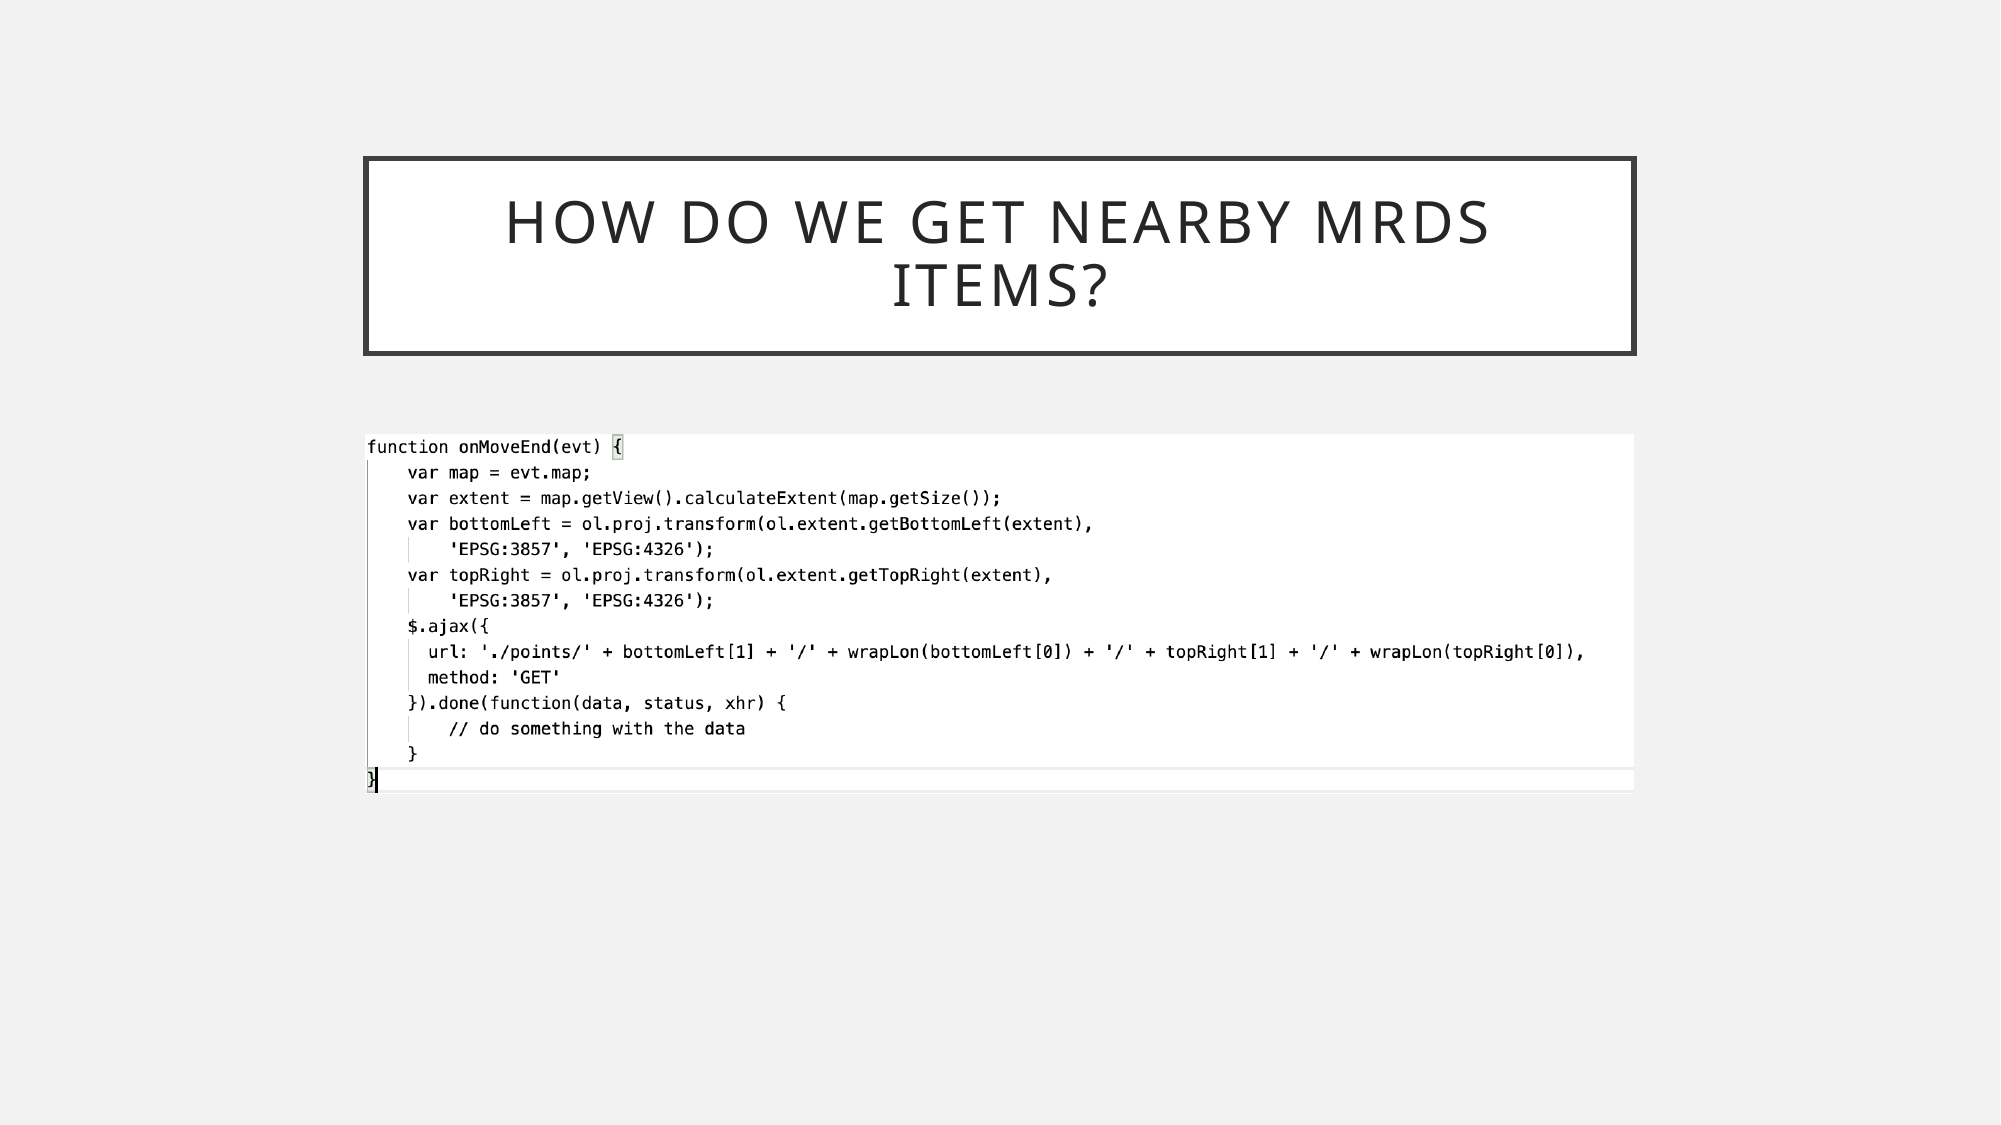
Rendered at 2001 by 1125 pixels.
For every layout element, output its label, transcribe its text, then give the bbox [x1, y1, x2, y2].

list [365, 434, 1634, 794]
title How do we get nearby MRDS Items? [363, 156, 1637, 356]
